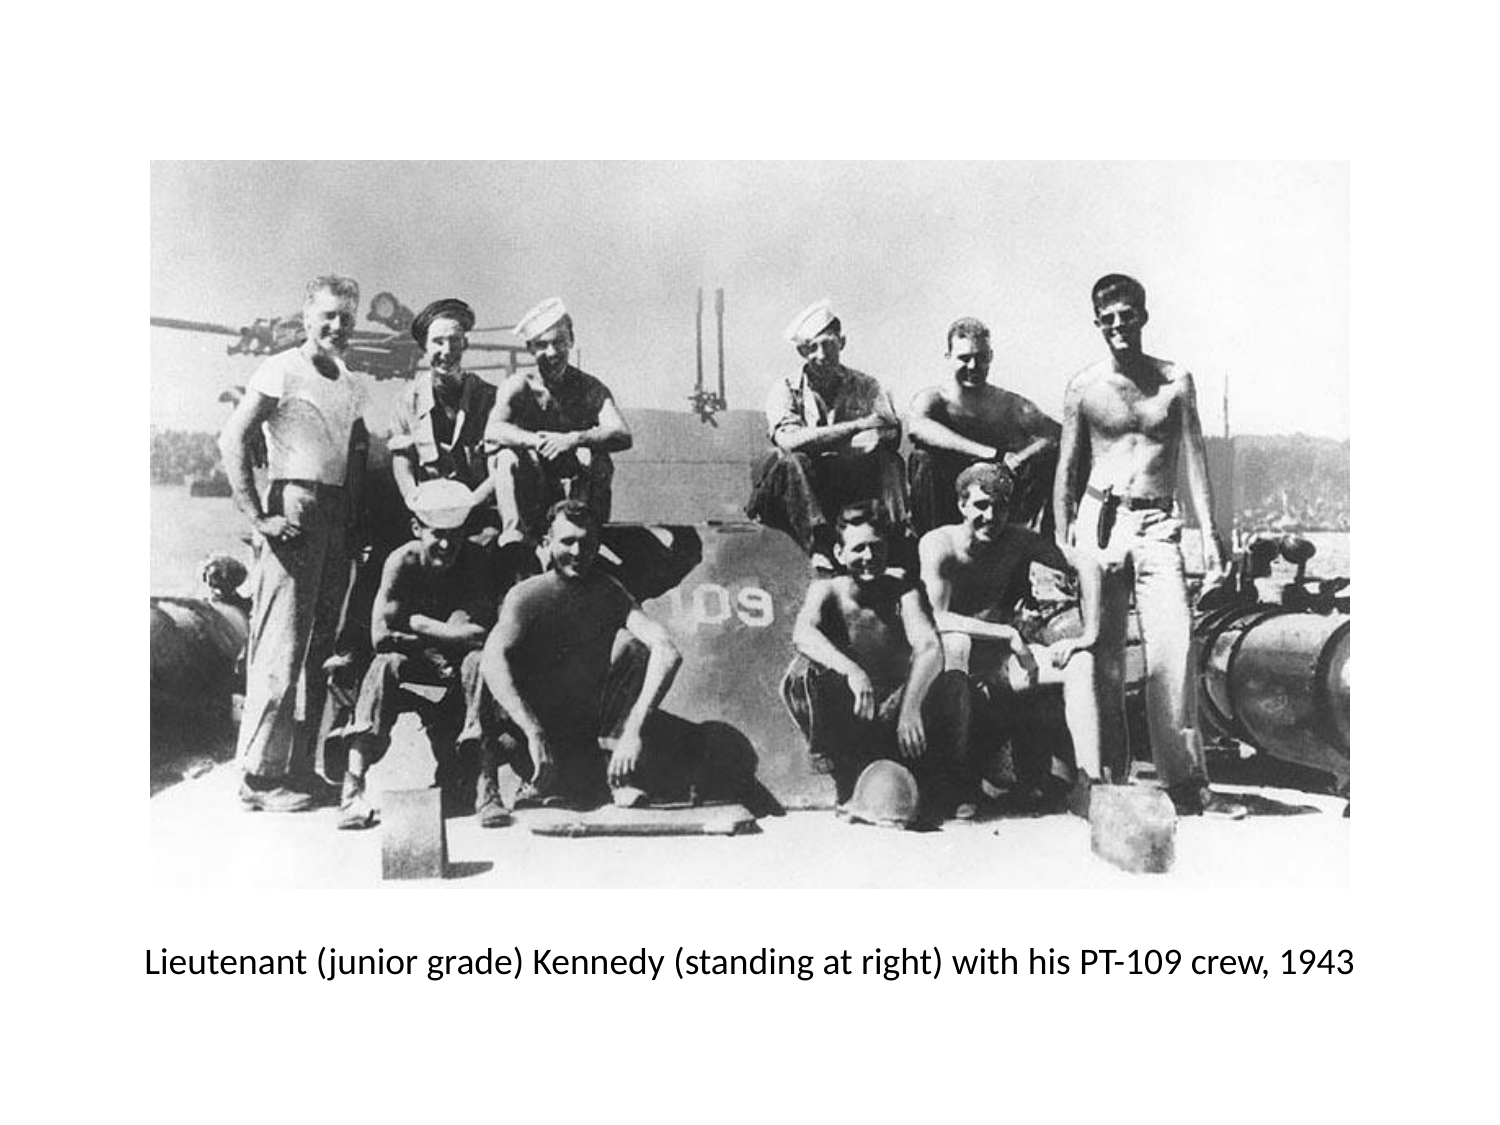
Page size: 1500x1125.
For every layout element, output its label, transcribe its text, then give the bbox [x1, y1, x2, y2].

text_box Lieutenant (junior grade) Kennedy (standing at right) with his PT-109 crew, 1943 [129, 929, 1371, 990]
picture [149, 160, 1351, 890]
